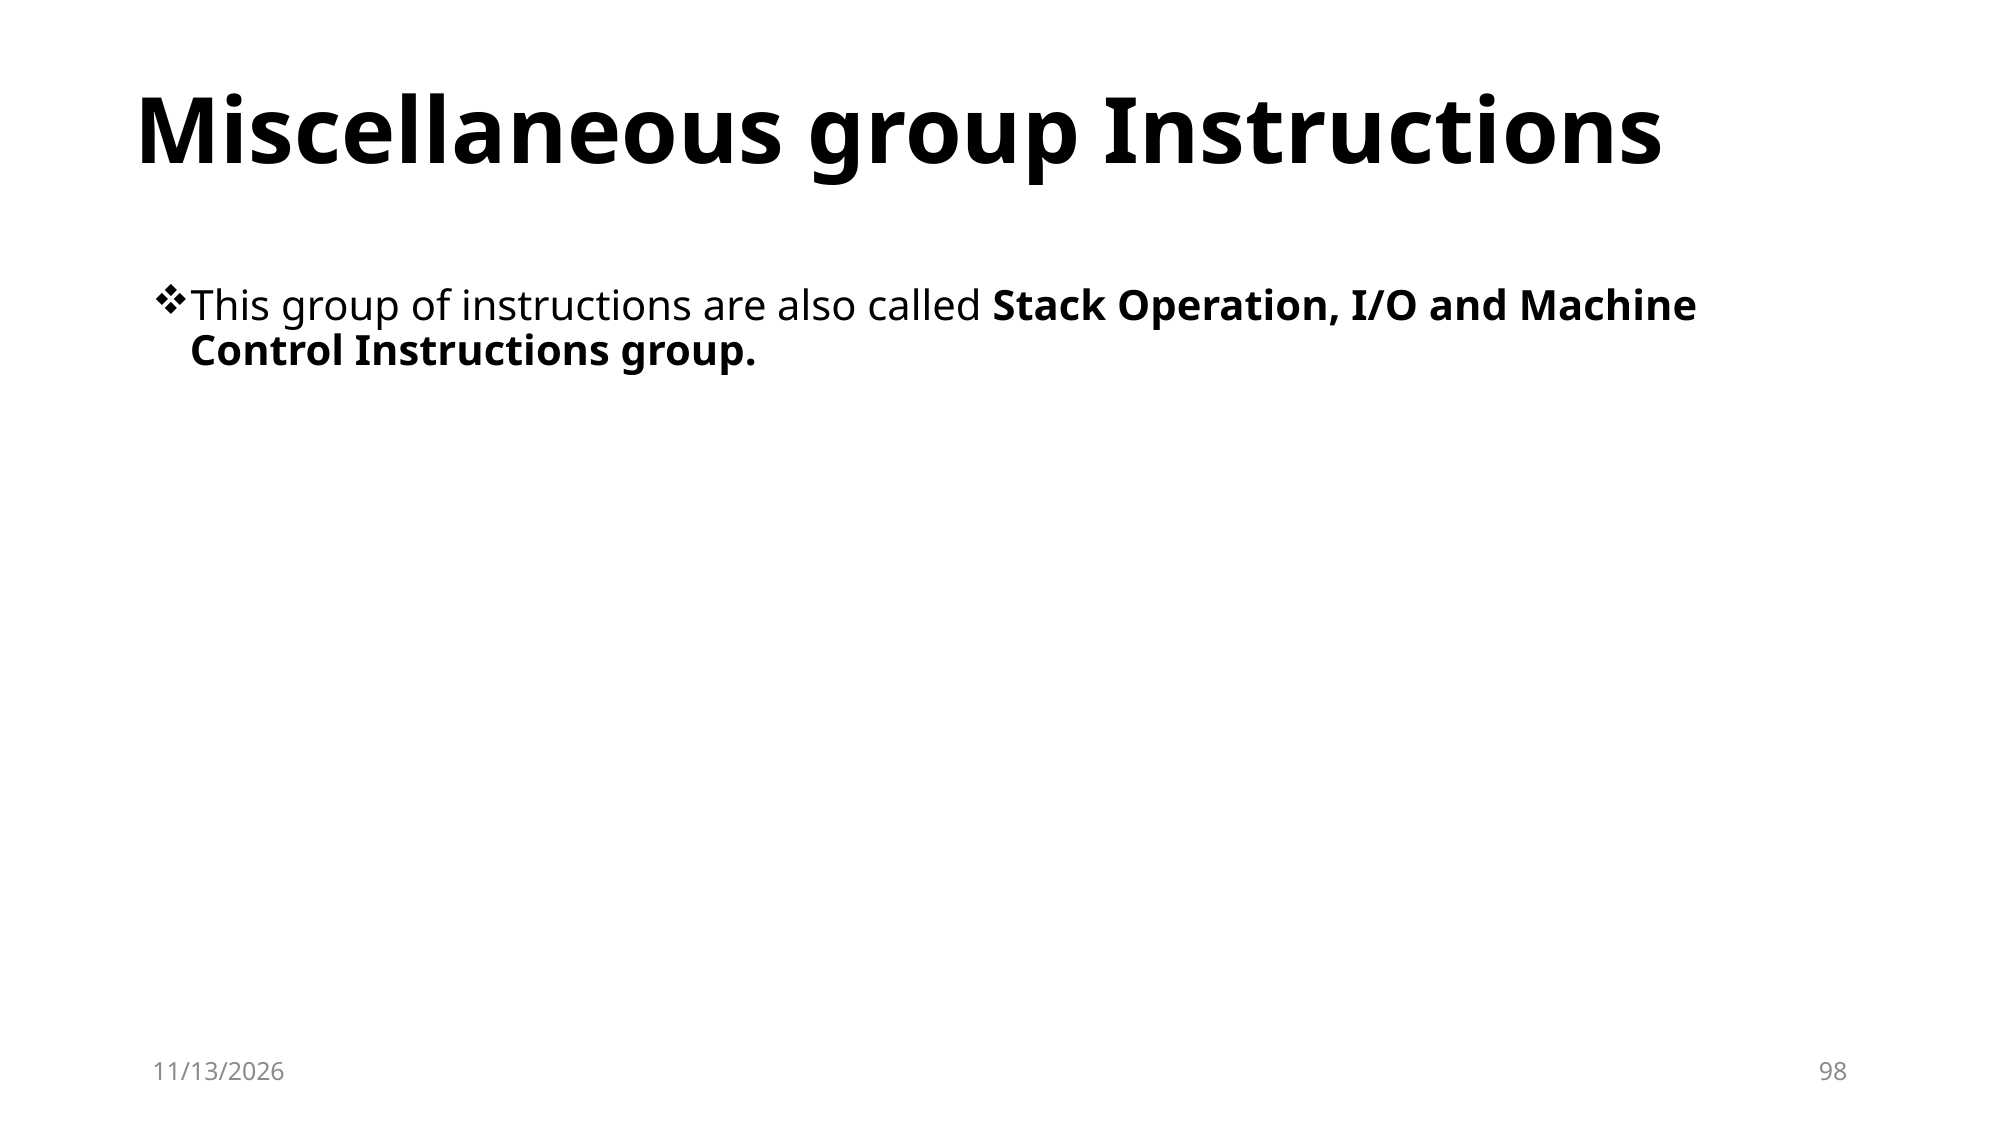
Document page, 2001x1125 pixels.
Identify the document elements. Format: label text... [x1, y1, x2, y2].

slide_number 98 [1412, 1043, 1863, 1103]
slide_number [137, 1043, 588, 1103]
title Miscellaneous group Instructions [119, 54, 1845, 214]
list This group of instructions are also called Stack Operation, I/O and Machine Control Instructions group. [137, 277, 1863, 1043]
